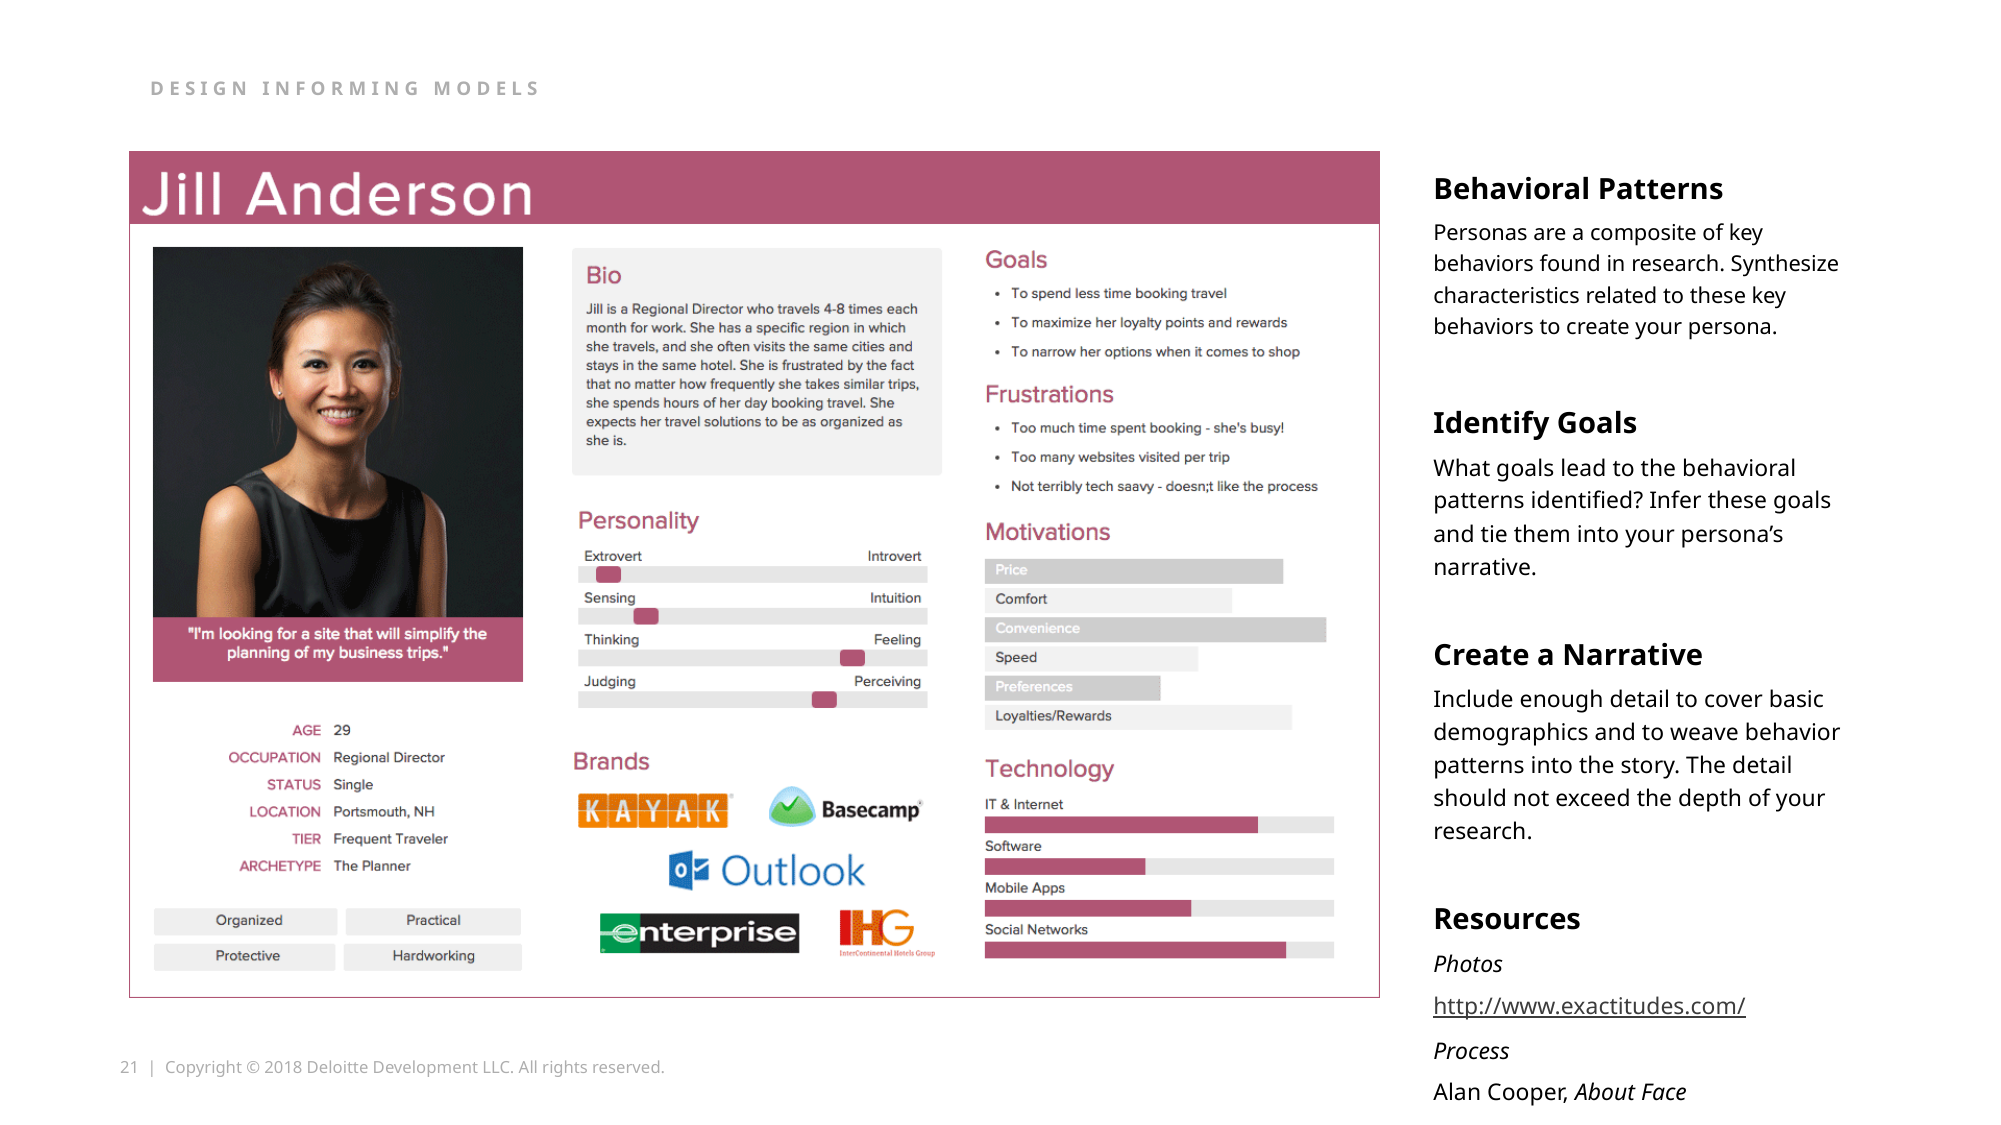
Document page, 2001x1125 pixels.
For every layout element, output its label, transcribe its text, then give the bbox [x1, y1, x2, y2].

picture [129, 151, 1380, 998]
text_box Behavioral Patterns Personas are a composite of key behaviors found in research. Synthesize characteristics related to these key behaviors to create your persona. Identify Goals What goals lead to the behavioral patterns identified? Infer these goals and tie them into your persona’s narrative. Create a Narrative Include enough detail to cover basic demographics and to weave behavior patterns into the story. The detail should not exceed the depth of your research. Resources Photos http://www.exactitudes.com/ Process Alan Cooper, About Face [1418, 151, 1885, 1049]
list Design informing models [150, 76, 701, 110]
